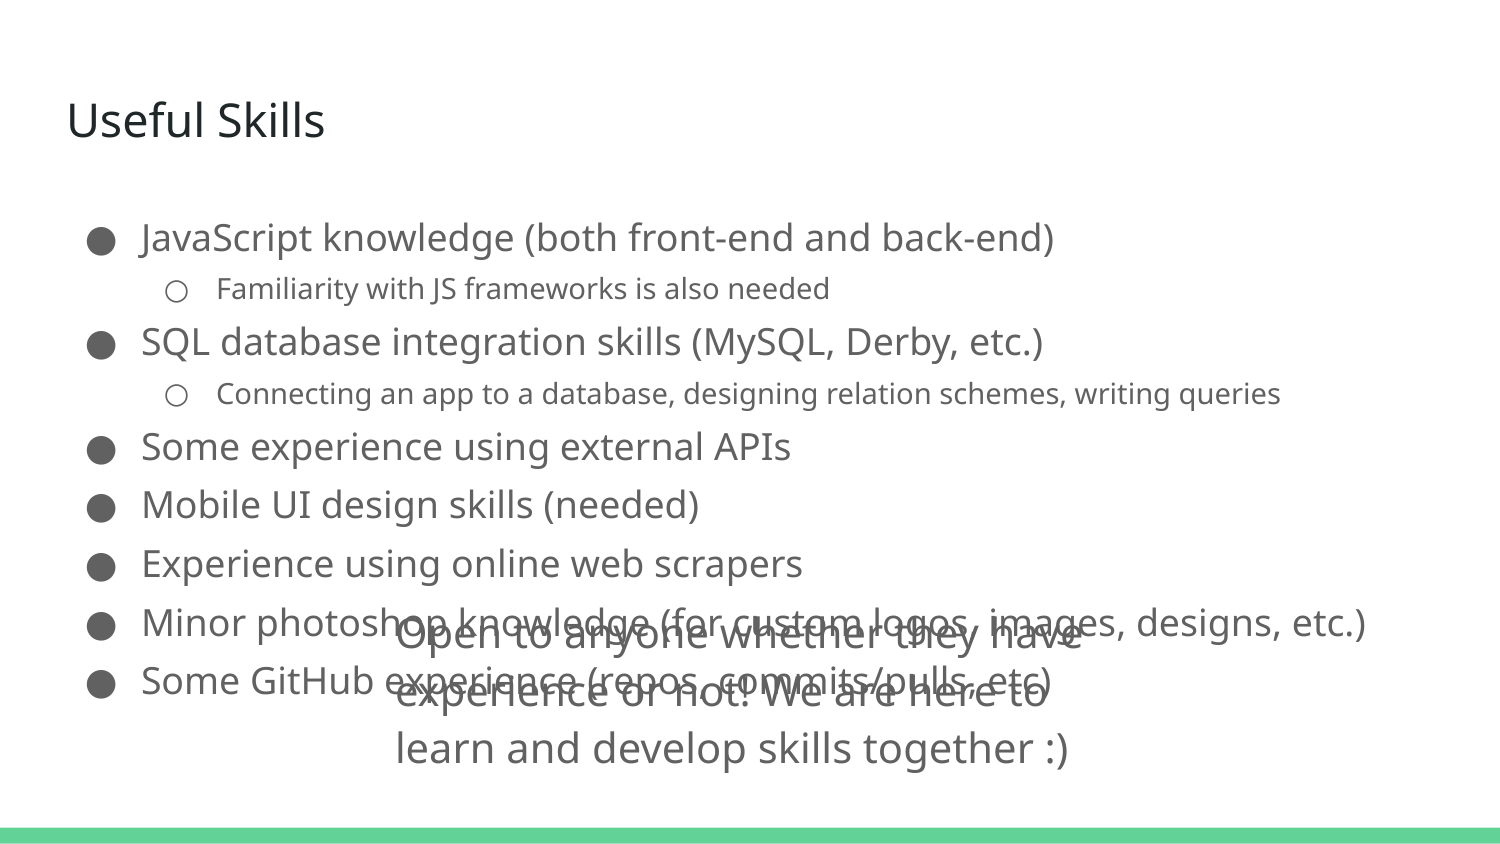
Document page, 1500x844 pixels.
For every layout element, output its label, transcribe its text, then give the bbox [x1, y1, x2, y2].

title Useful Skills [51, 72, 1449, 167]
list JavaScript knowledge (both front-end and back-end) Familiarity with JS frameworks is also needed SQL database integration skills (MySQL, Derby, etc.) Connecting an app to a database, designing relation schemes, writing queries Some experience using external APIs Mobile UI design skills (needed) Experience using online web scrapers Minor photoshop knowledge (for custom logos, images, designs, etc.) Some GitHub experience (repos, commits/pulls, etc) [51, 189, 1449, 750]
text_box Open to anyone whether they have experience or not! We are here to learn and develop skills together :) [305, 584, 1138, 787]
